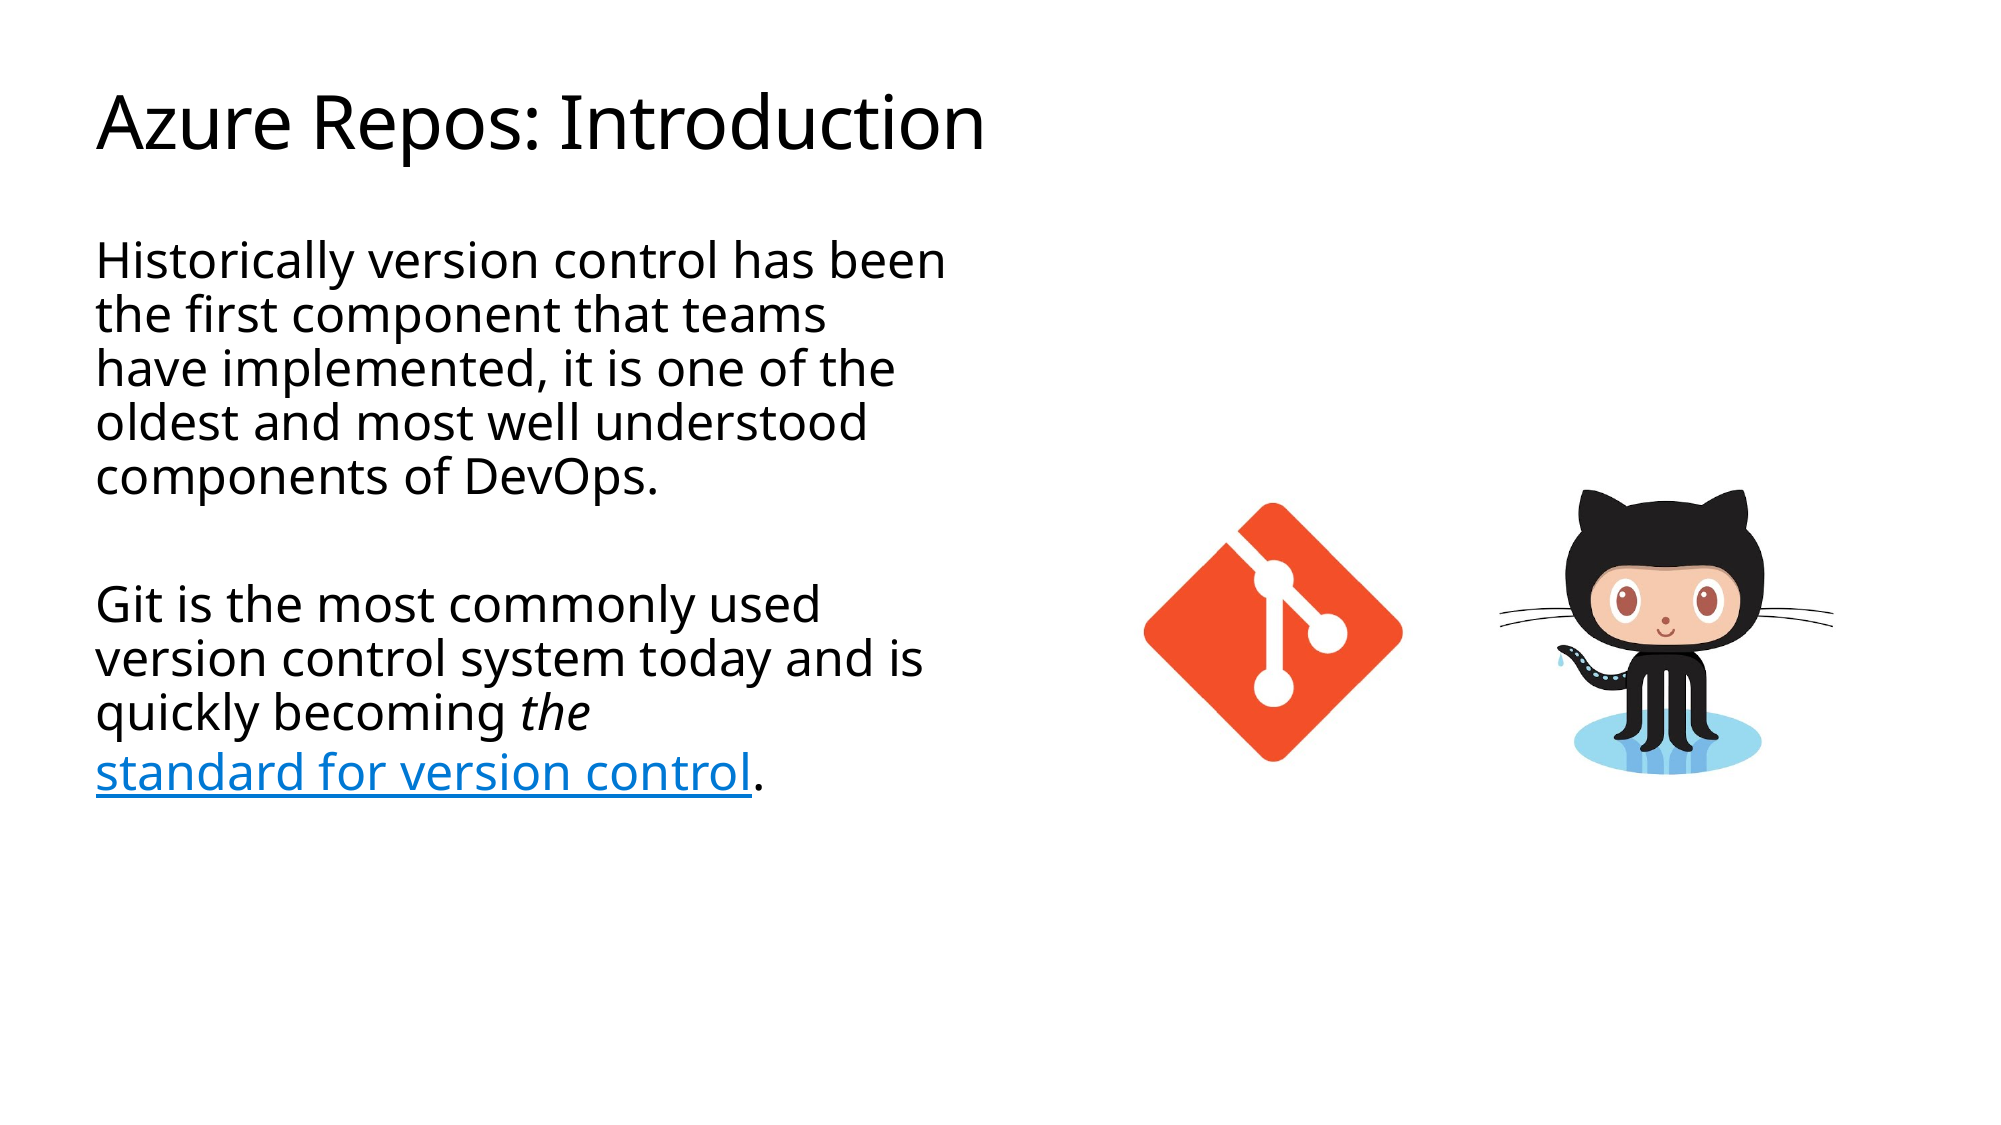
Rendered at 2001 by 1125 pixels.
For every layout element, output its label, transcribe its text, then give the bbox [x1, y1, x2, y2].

list Historically version control has been the first component that teams have implemented, it is one of the oldest and most well understood components of DevOps. Git is the most commonly used version control system today and is quickly becoming the standard for version control. [95, 235, 951, 1029]
title Azure Repos: Introduction [96, 75, 1904, 166]
picture [1047, 390, 1905, 873]
